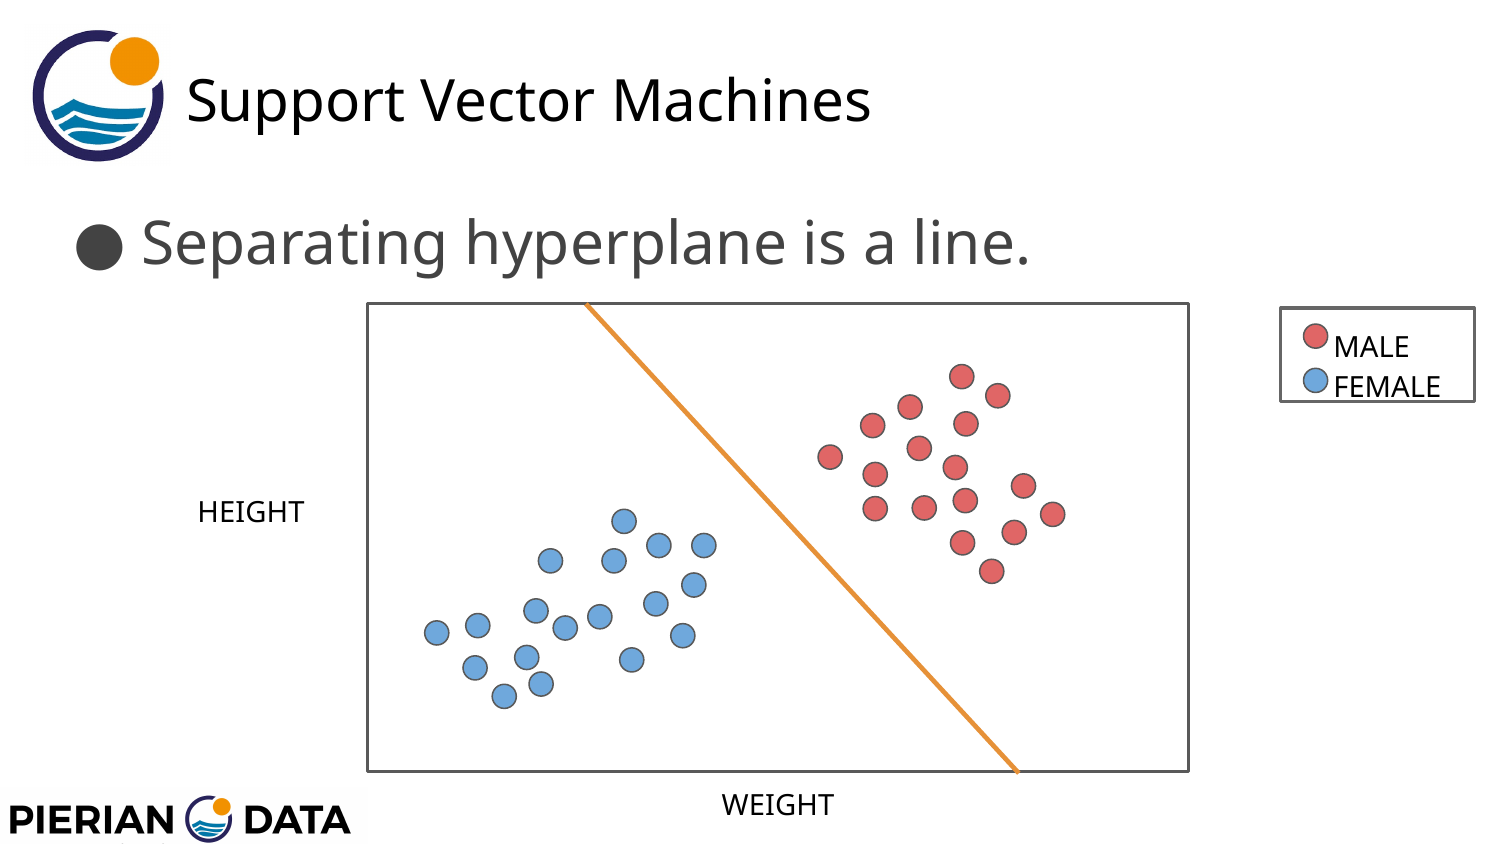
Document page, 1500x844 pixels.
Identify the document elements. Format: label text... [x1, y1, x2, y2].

text_box [1023, 473, 1036, 499]
picture [24, 24, 172, 167]
text_box [523, 598, 549, 623]
text_box [367, 353, 580, 772]
text_box [1023, 353, 1189, 772]
title Support Vector Machines [176, 48, 1449, 143]
text_box [514, 645, 539, 670]
text_box [1303, 368, 1328, 393]
text_box [462, 655, 488, 680]
picture [0, 787, 368, 844]
text_box HEIGHT [141, 477, 361, 516]
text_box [585, 303, 1020, 774]
text_box WEIGHT [668, 782, 888, 810]
text_box [1023, 524, 1027, 541]
text_box [424, 620, 449, 646]
text_box [538, 548, 563, 573]
text_box [1303, 324, 1328, 349]
list Separating hyperplane is a line. [51, 189, 1476, 353]
text_box [465, 613, 490, 638]
text_box MALE FEMALE [1280, 307, 1475, 402]
text_box [529, 671, 554, 697]
text_box [492, 684, 517, 709]
text_box [1040, 502, 1065, 527]
text_box [553, 615, 578, 641]
